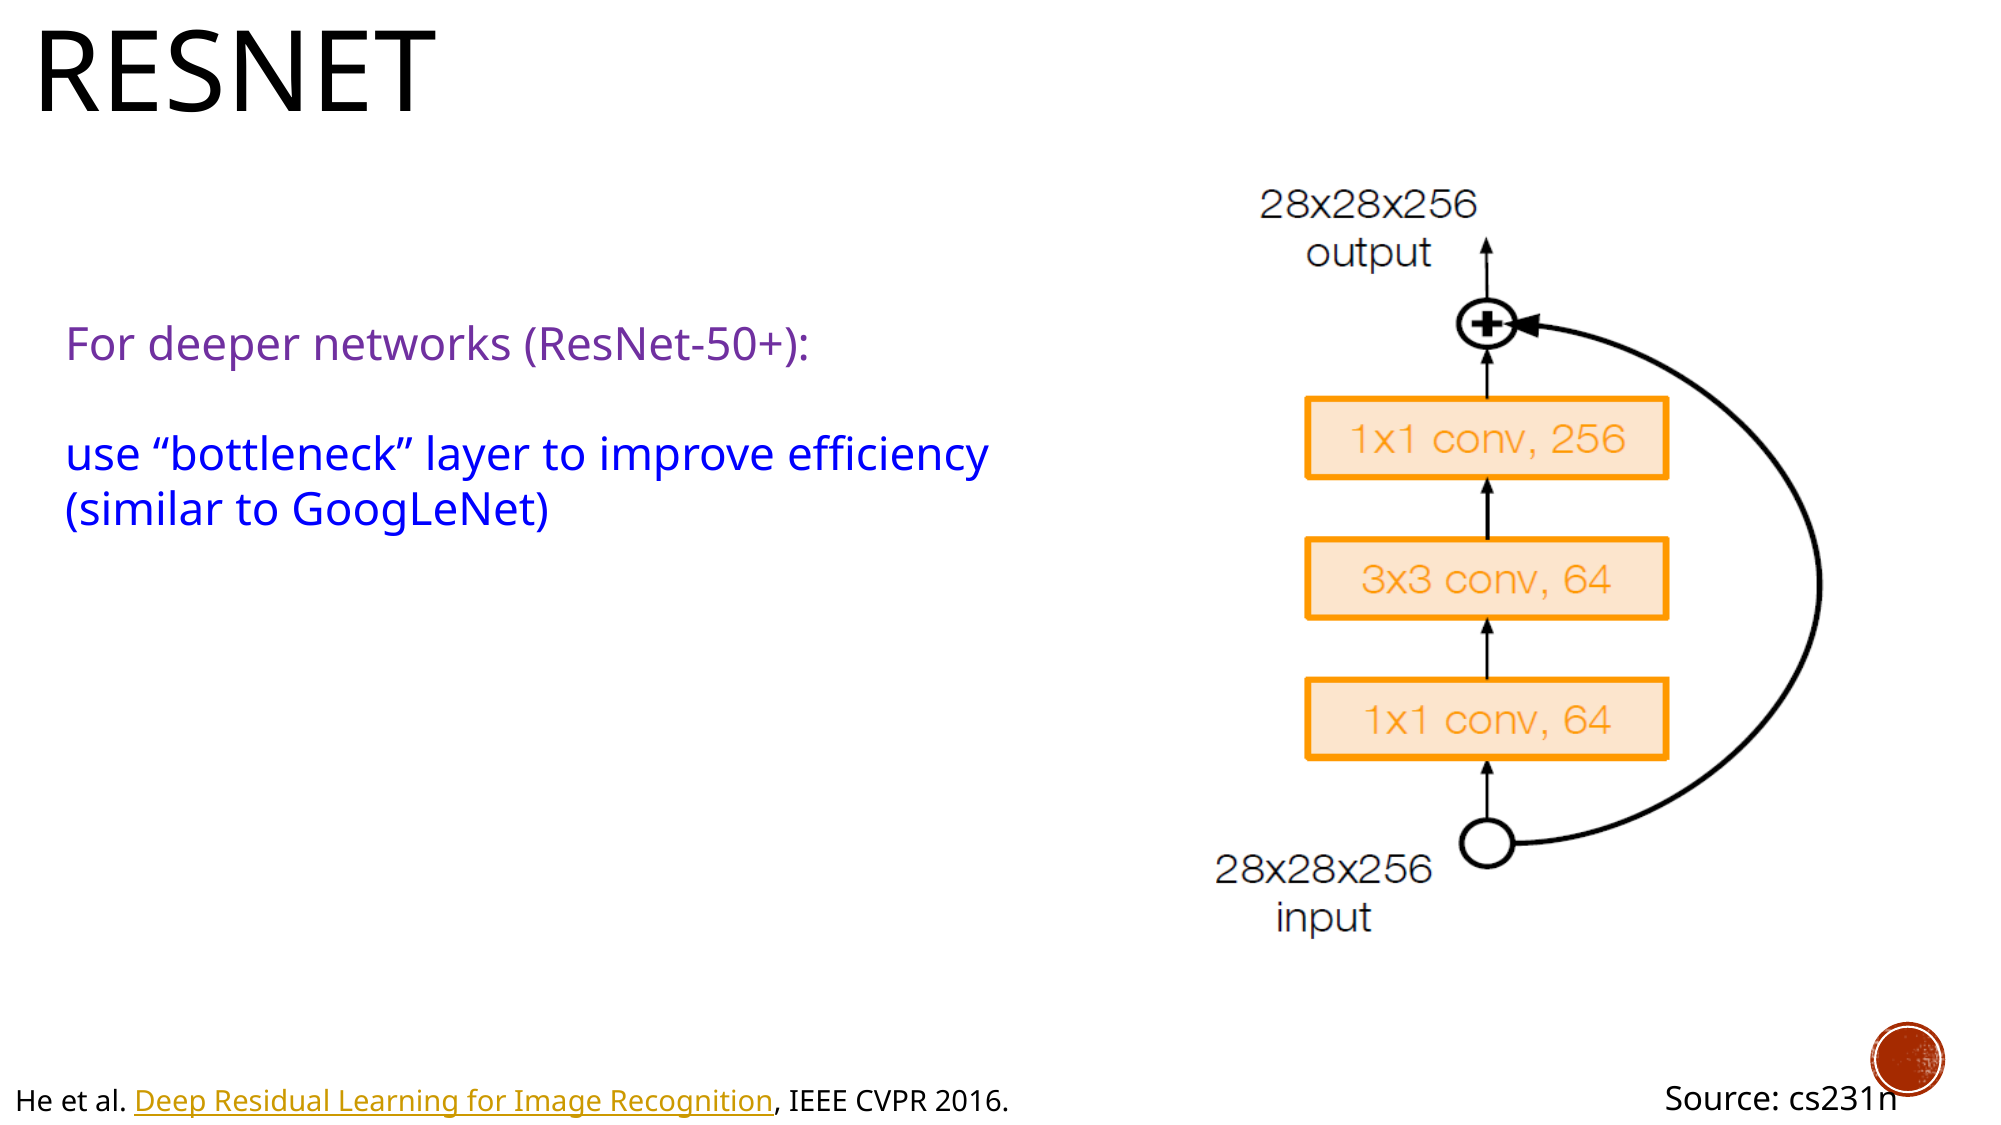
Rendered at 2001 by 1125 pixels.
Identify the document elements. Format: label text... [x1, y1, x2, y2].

text_box For deeper networks (ResNet-50+): use “bottleneck” layer to improve efficiency (similar to GoogLeNet) [50, 307, 1100, 542]
title ResNet [16, 0, 1950, 150]
picture [1216, 187, 1825, 949]
text_box He et al. Deep Residual Learning for Image Recognition, IEEE CVPR 2016. [0, 1074, 1650, 1125]
text_box Source: cs231n [1650, 1069, 1914, 1125]
